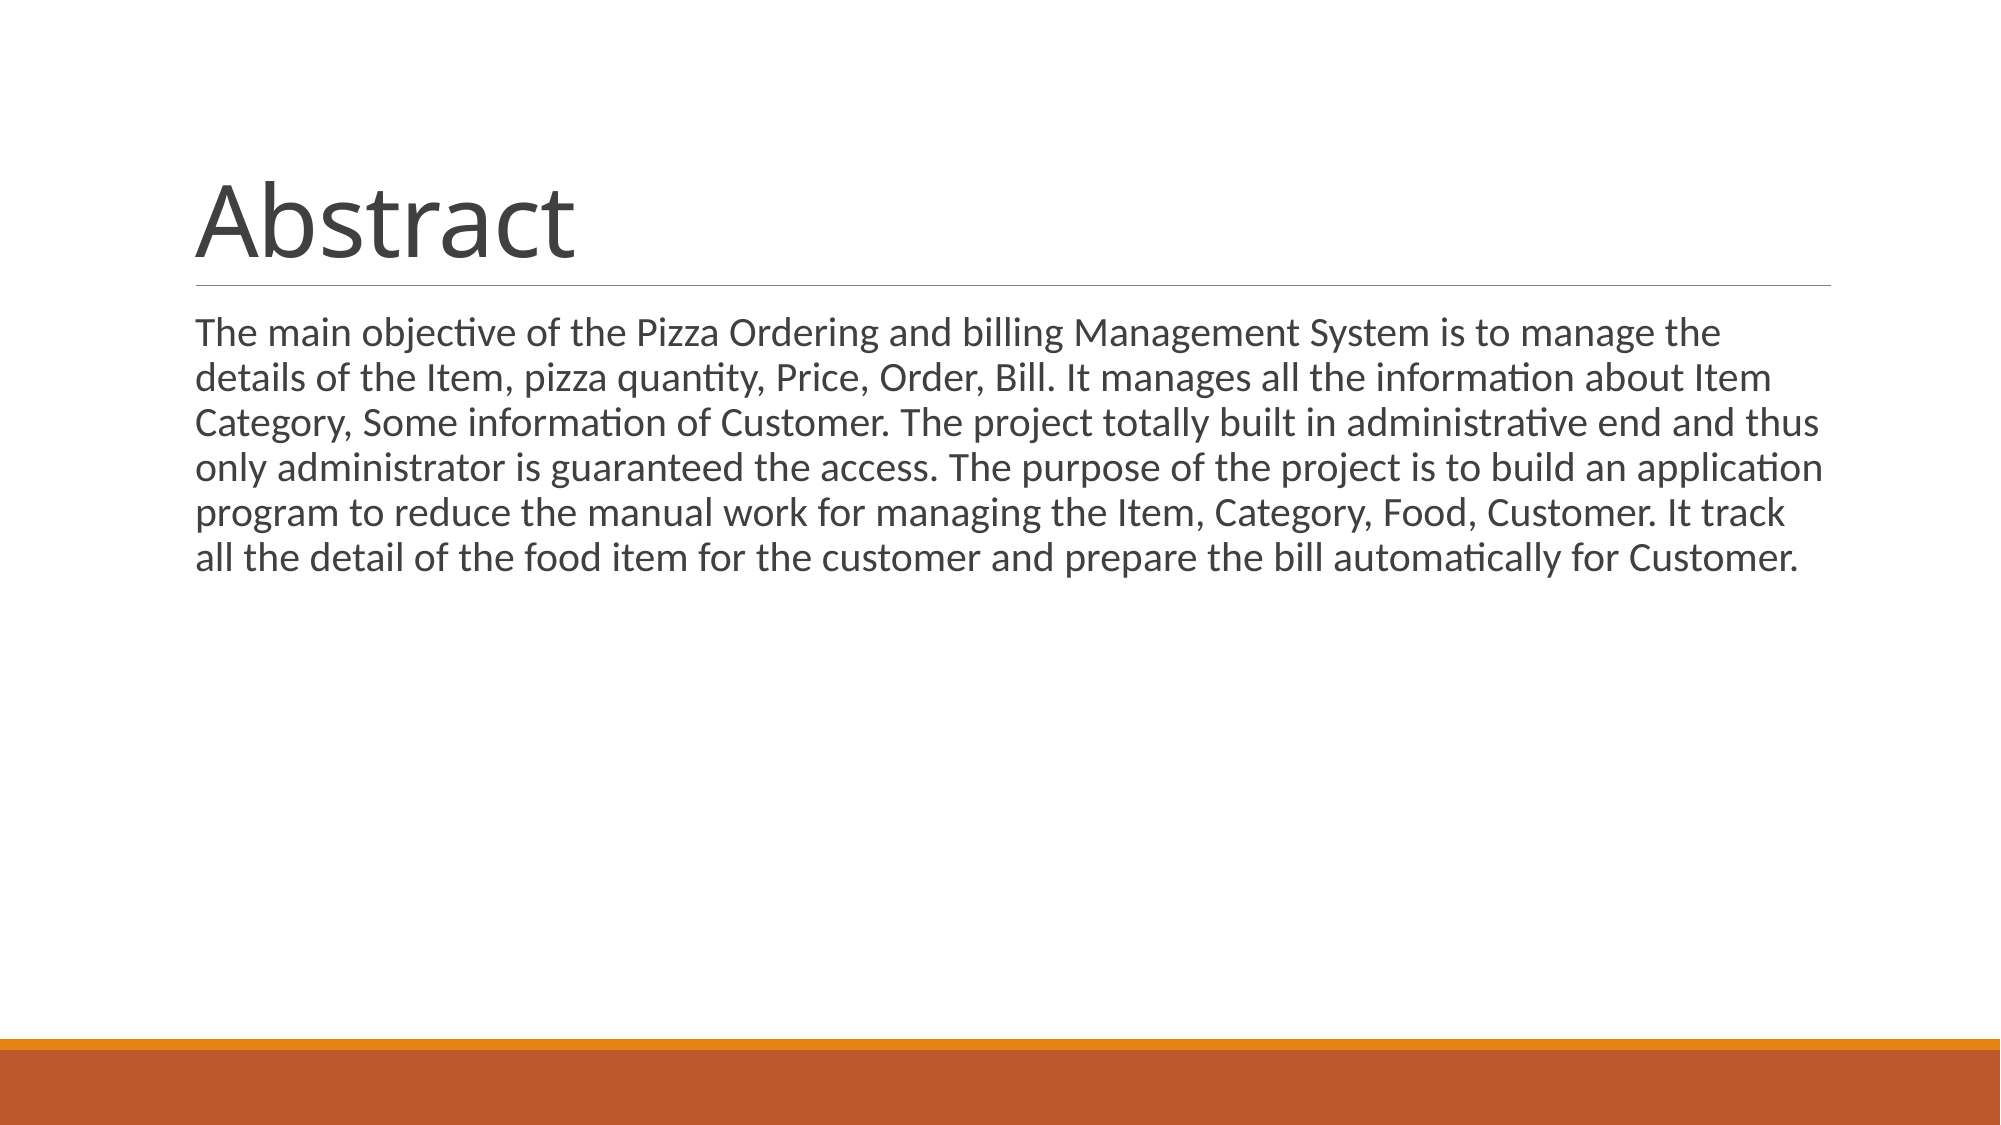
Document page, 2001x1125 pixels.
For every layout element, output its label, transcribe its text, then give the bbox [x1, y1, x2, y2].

list The main objective of the Pizza Ordering and billing Management System is to manage the details of the Item, pizza quantity, Price, Order, Bill. It manages all the information about Item Category, Some information of Customer. The project totally built in administrative end and thus only administrator is guaranteed the access. The purpose of the project is to build an application program to reduce the manual work for managing the Item, Category, Food, Customer. It track all the detail of the food item for the customer and prepare the bill automatically for Customer. [180, 302, 1830, 963]
title Abstract [180, 47, 1830, 285]
